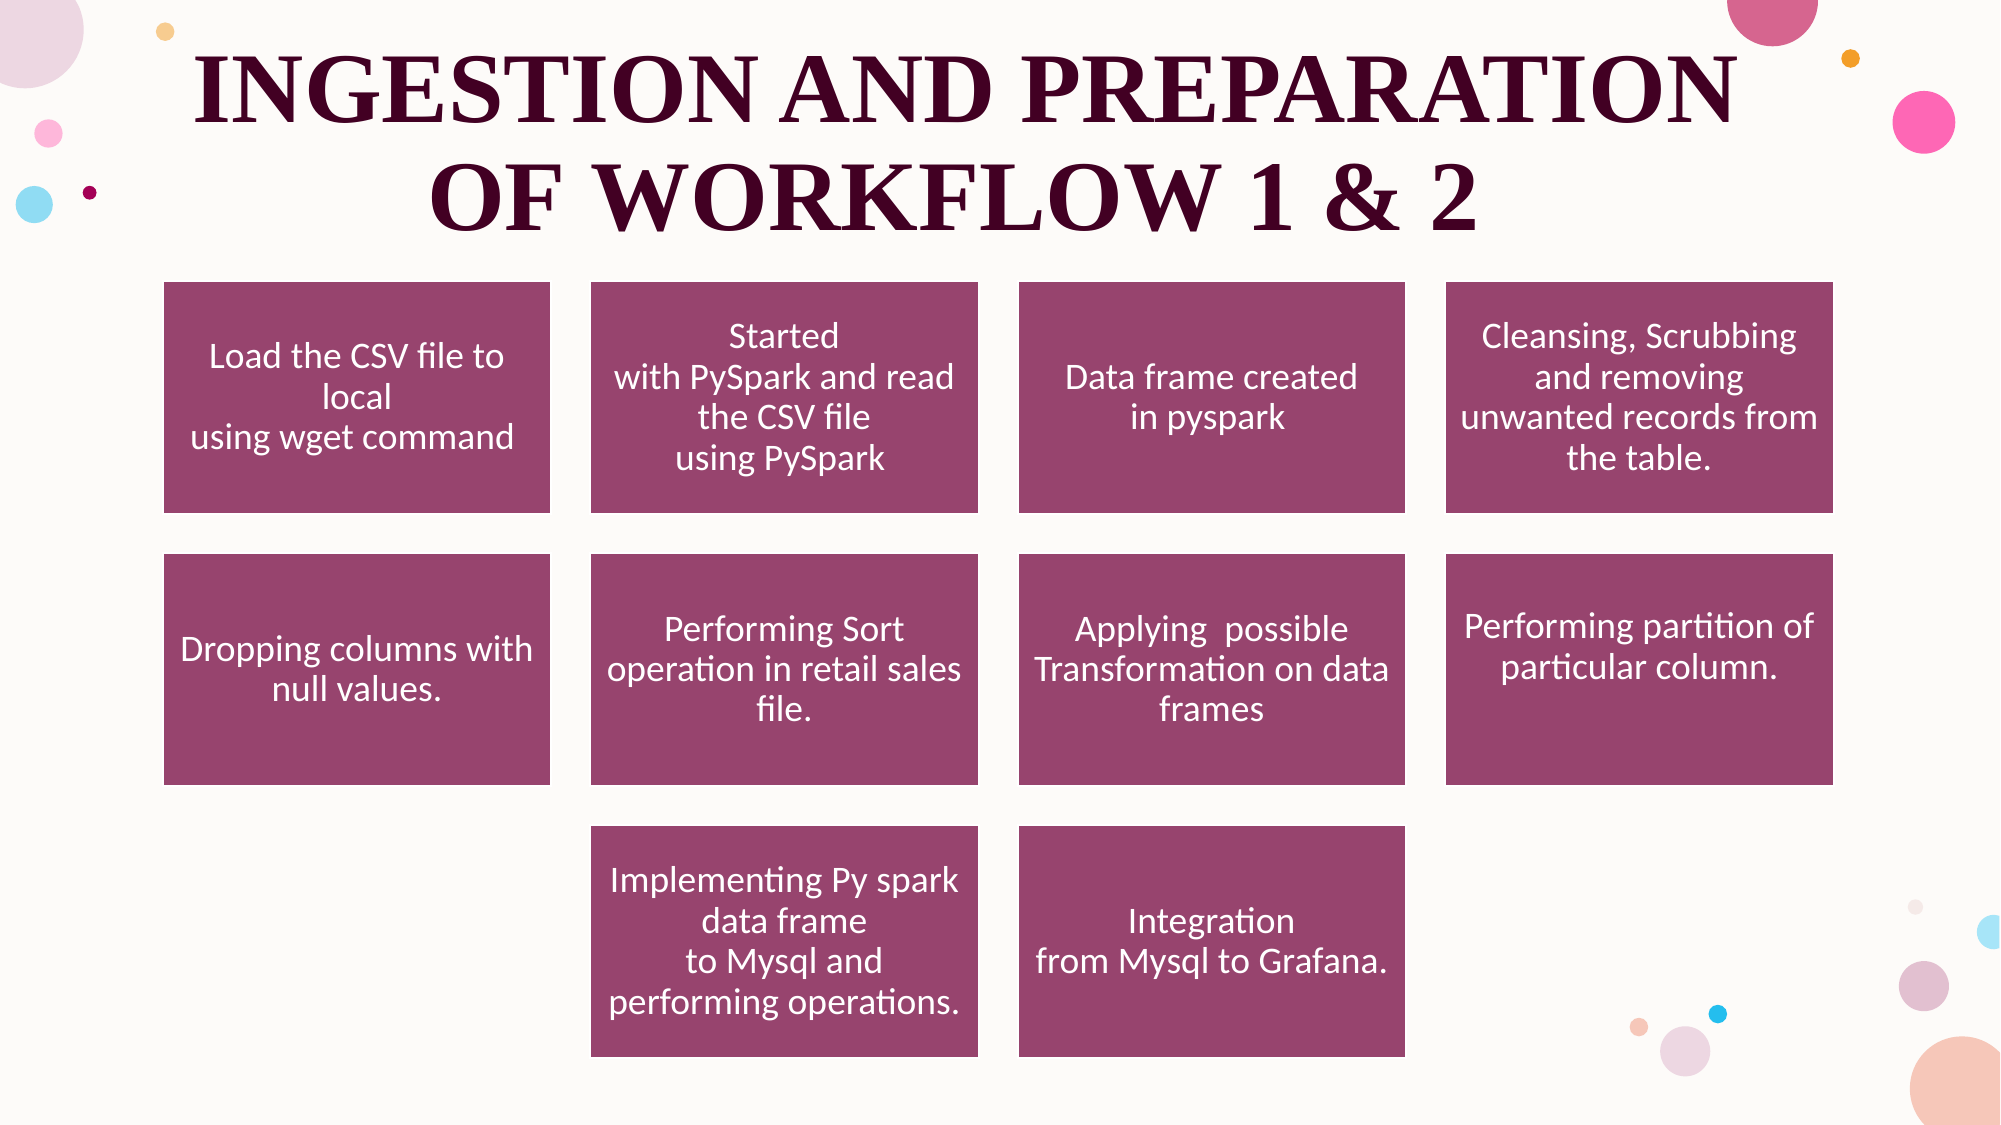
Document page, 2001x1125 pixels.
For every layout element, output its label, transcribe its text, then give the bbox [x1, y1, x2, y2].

title INGESTION AND PREPARATION OF WORKFLOW 1 & 2 [56, 29, 1877, 372]
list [80, 280, 1917, 1059]
